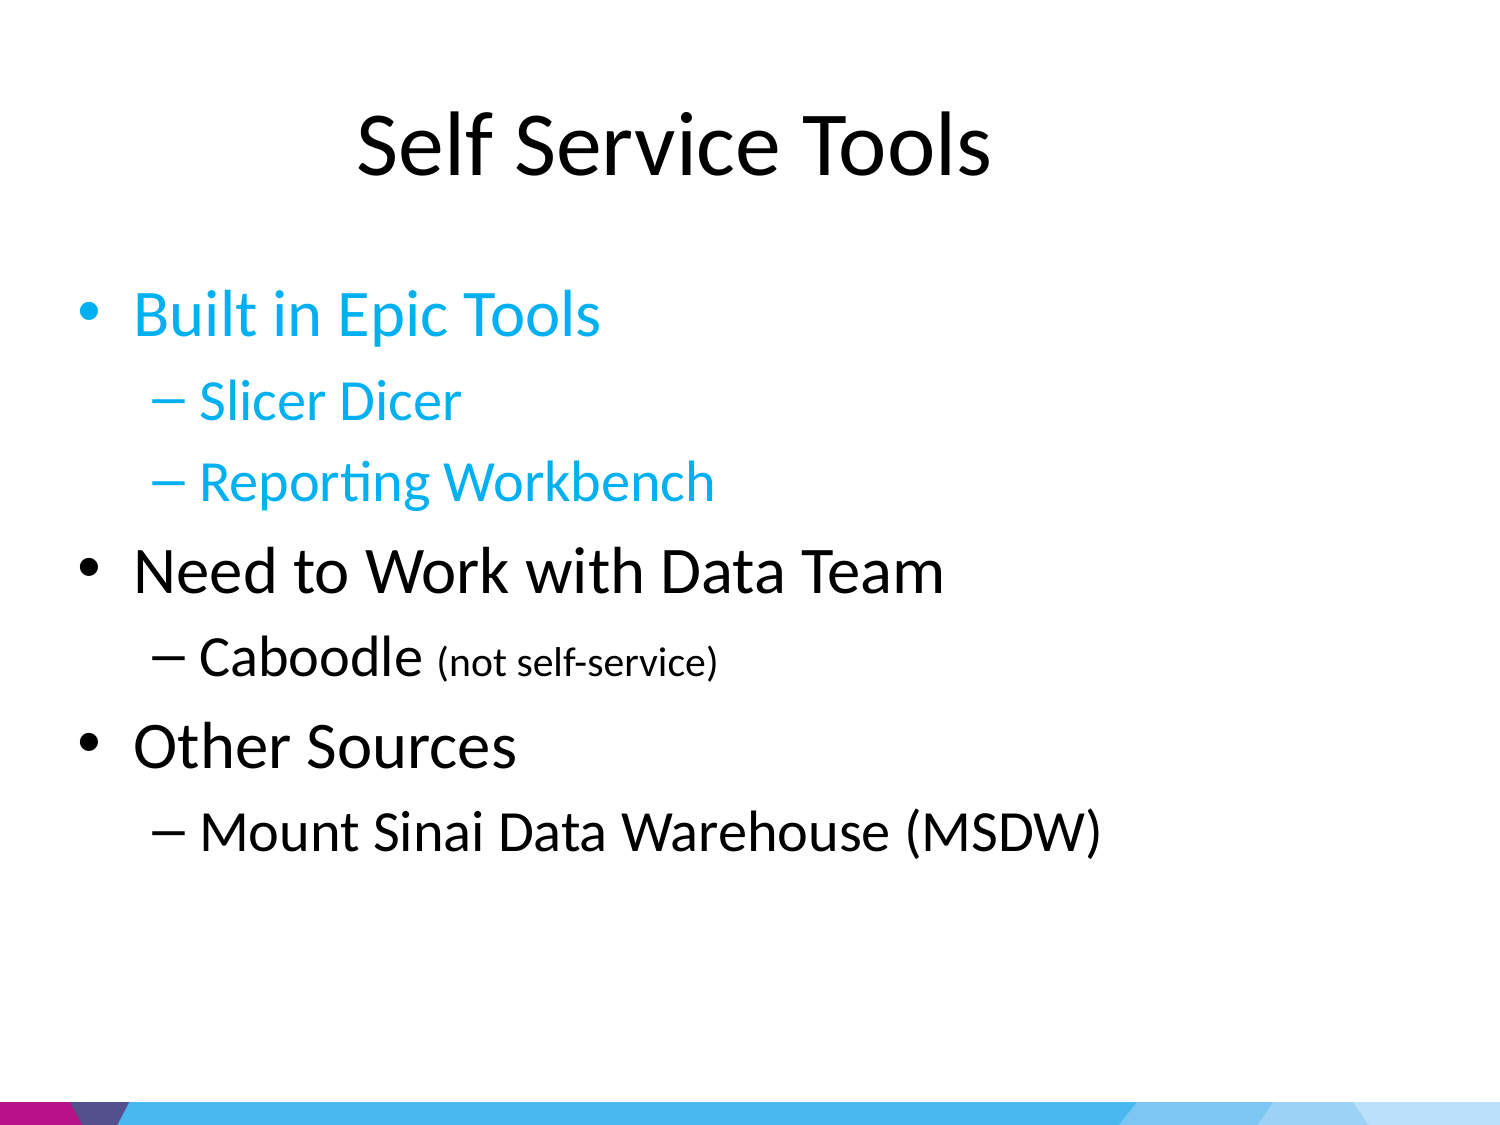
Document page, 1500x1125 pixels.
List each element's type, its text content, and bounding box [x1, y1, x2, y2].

list Built in Epic Tools Slicer Dicer Reporting Workbench Need to Work with Data Team Caboodle (not self-service) Other Sources Mount Sinai Data Warehouse (MSDW) [62, 262, 1413, 1005]
picture [0, 1102, 1500, 1125]
title Self Service Tools [0, 45, 1350, 233]
